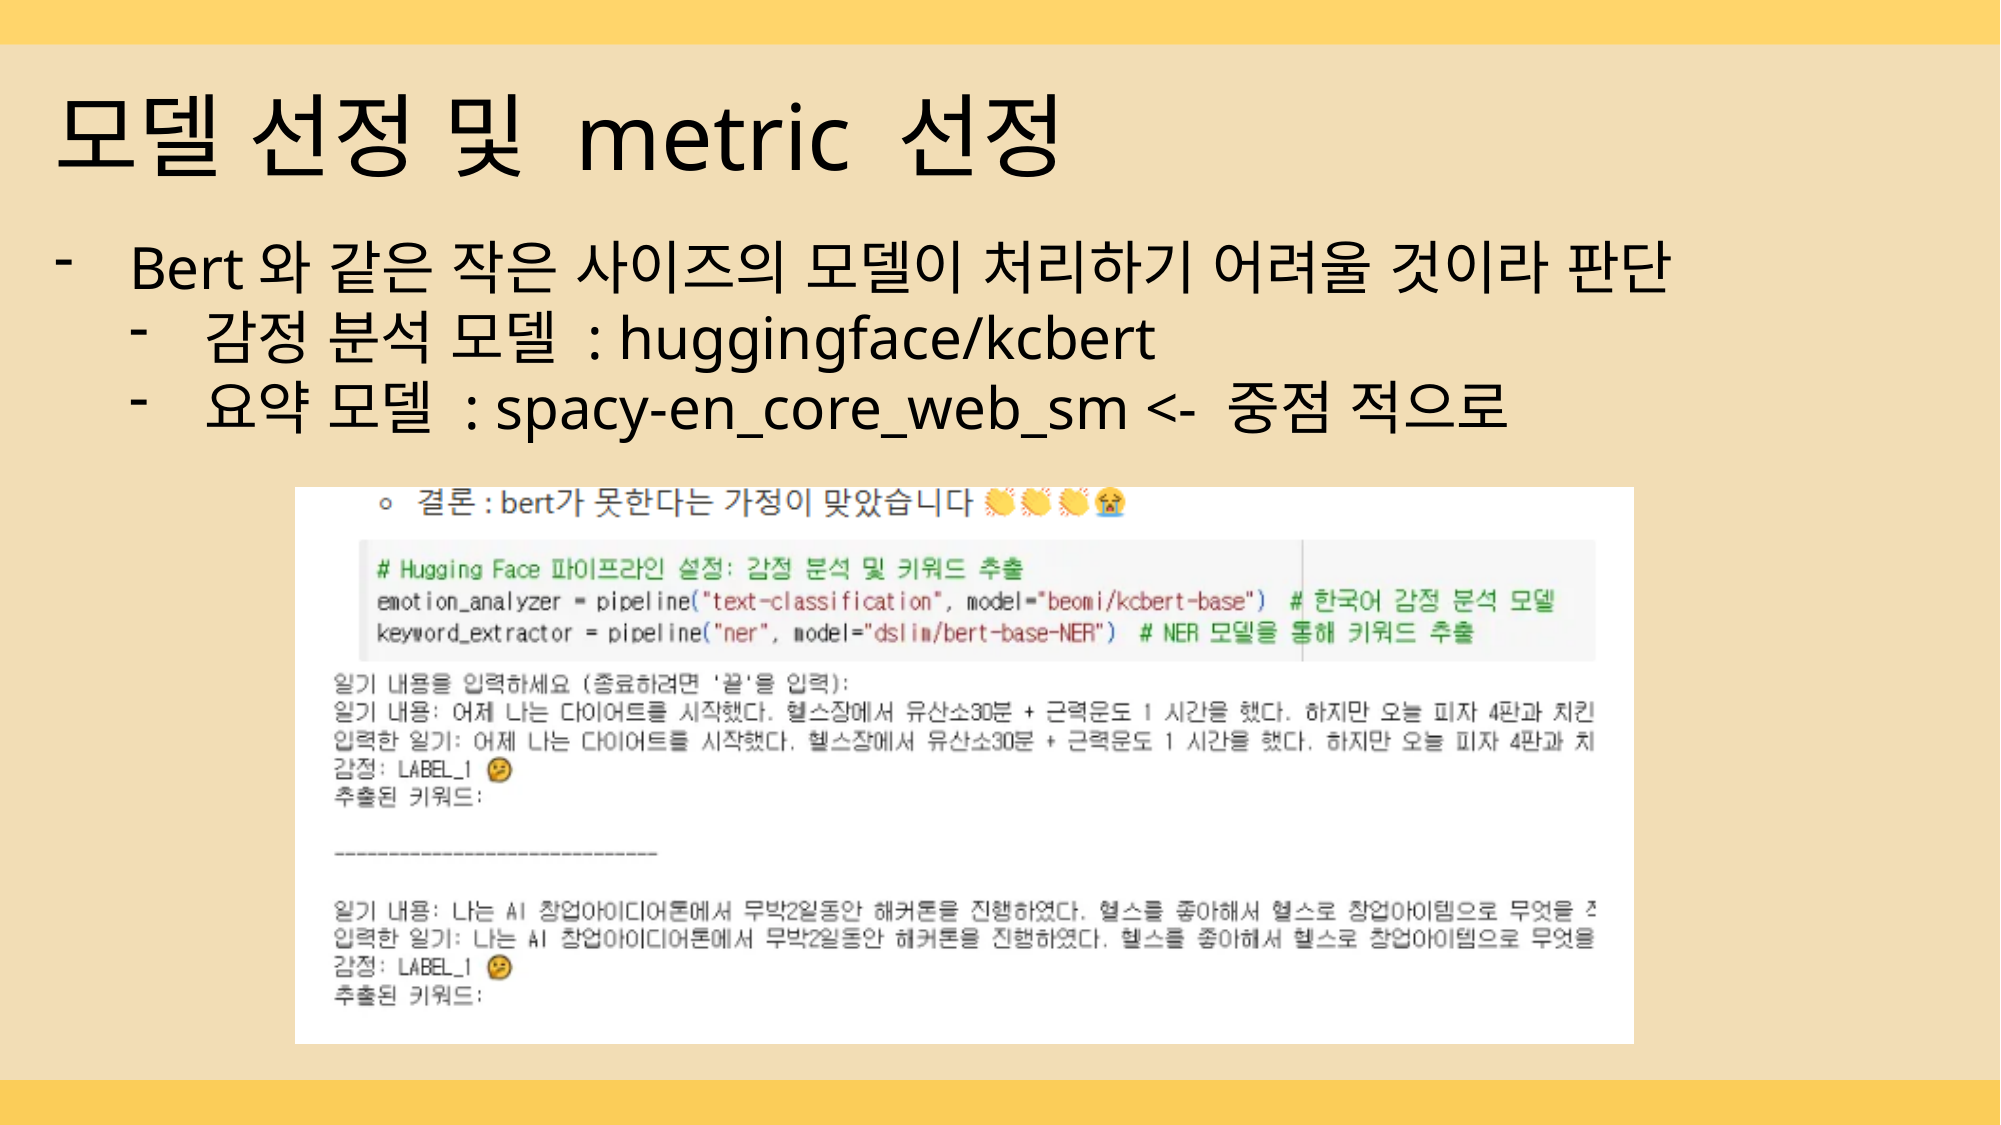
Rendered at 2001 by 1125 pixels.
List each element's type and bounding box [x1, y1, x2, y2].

picture [295, 487, 1635, 1044]
text_box [0, 0, 2000, 1125]
